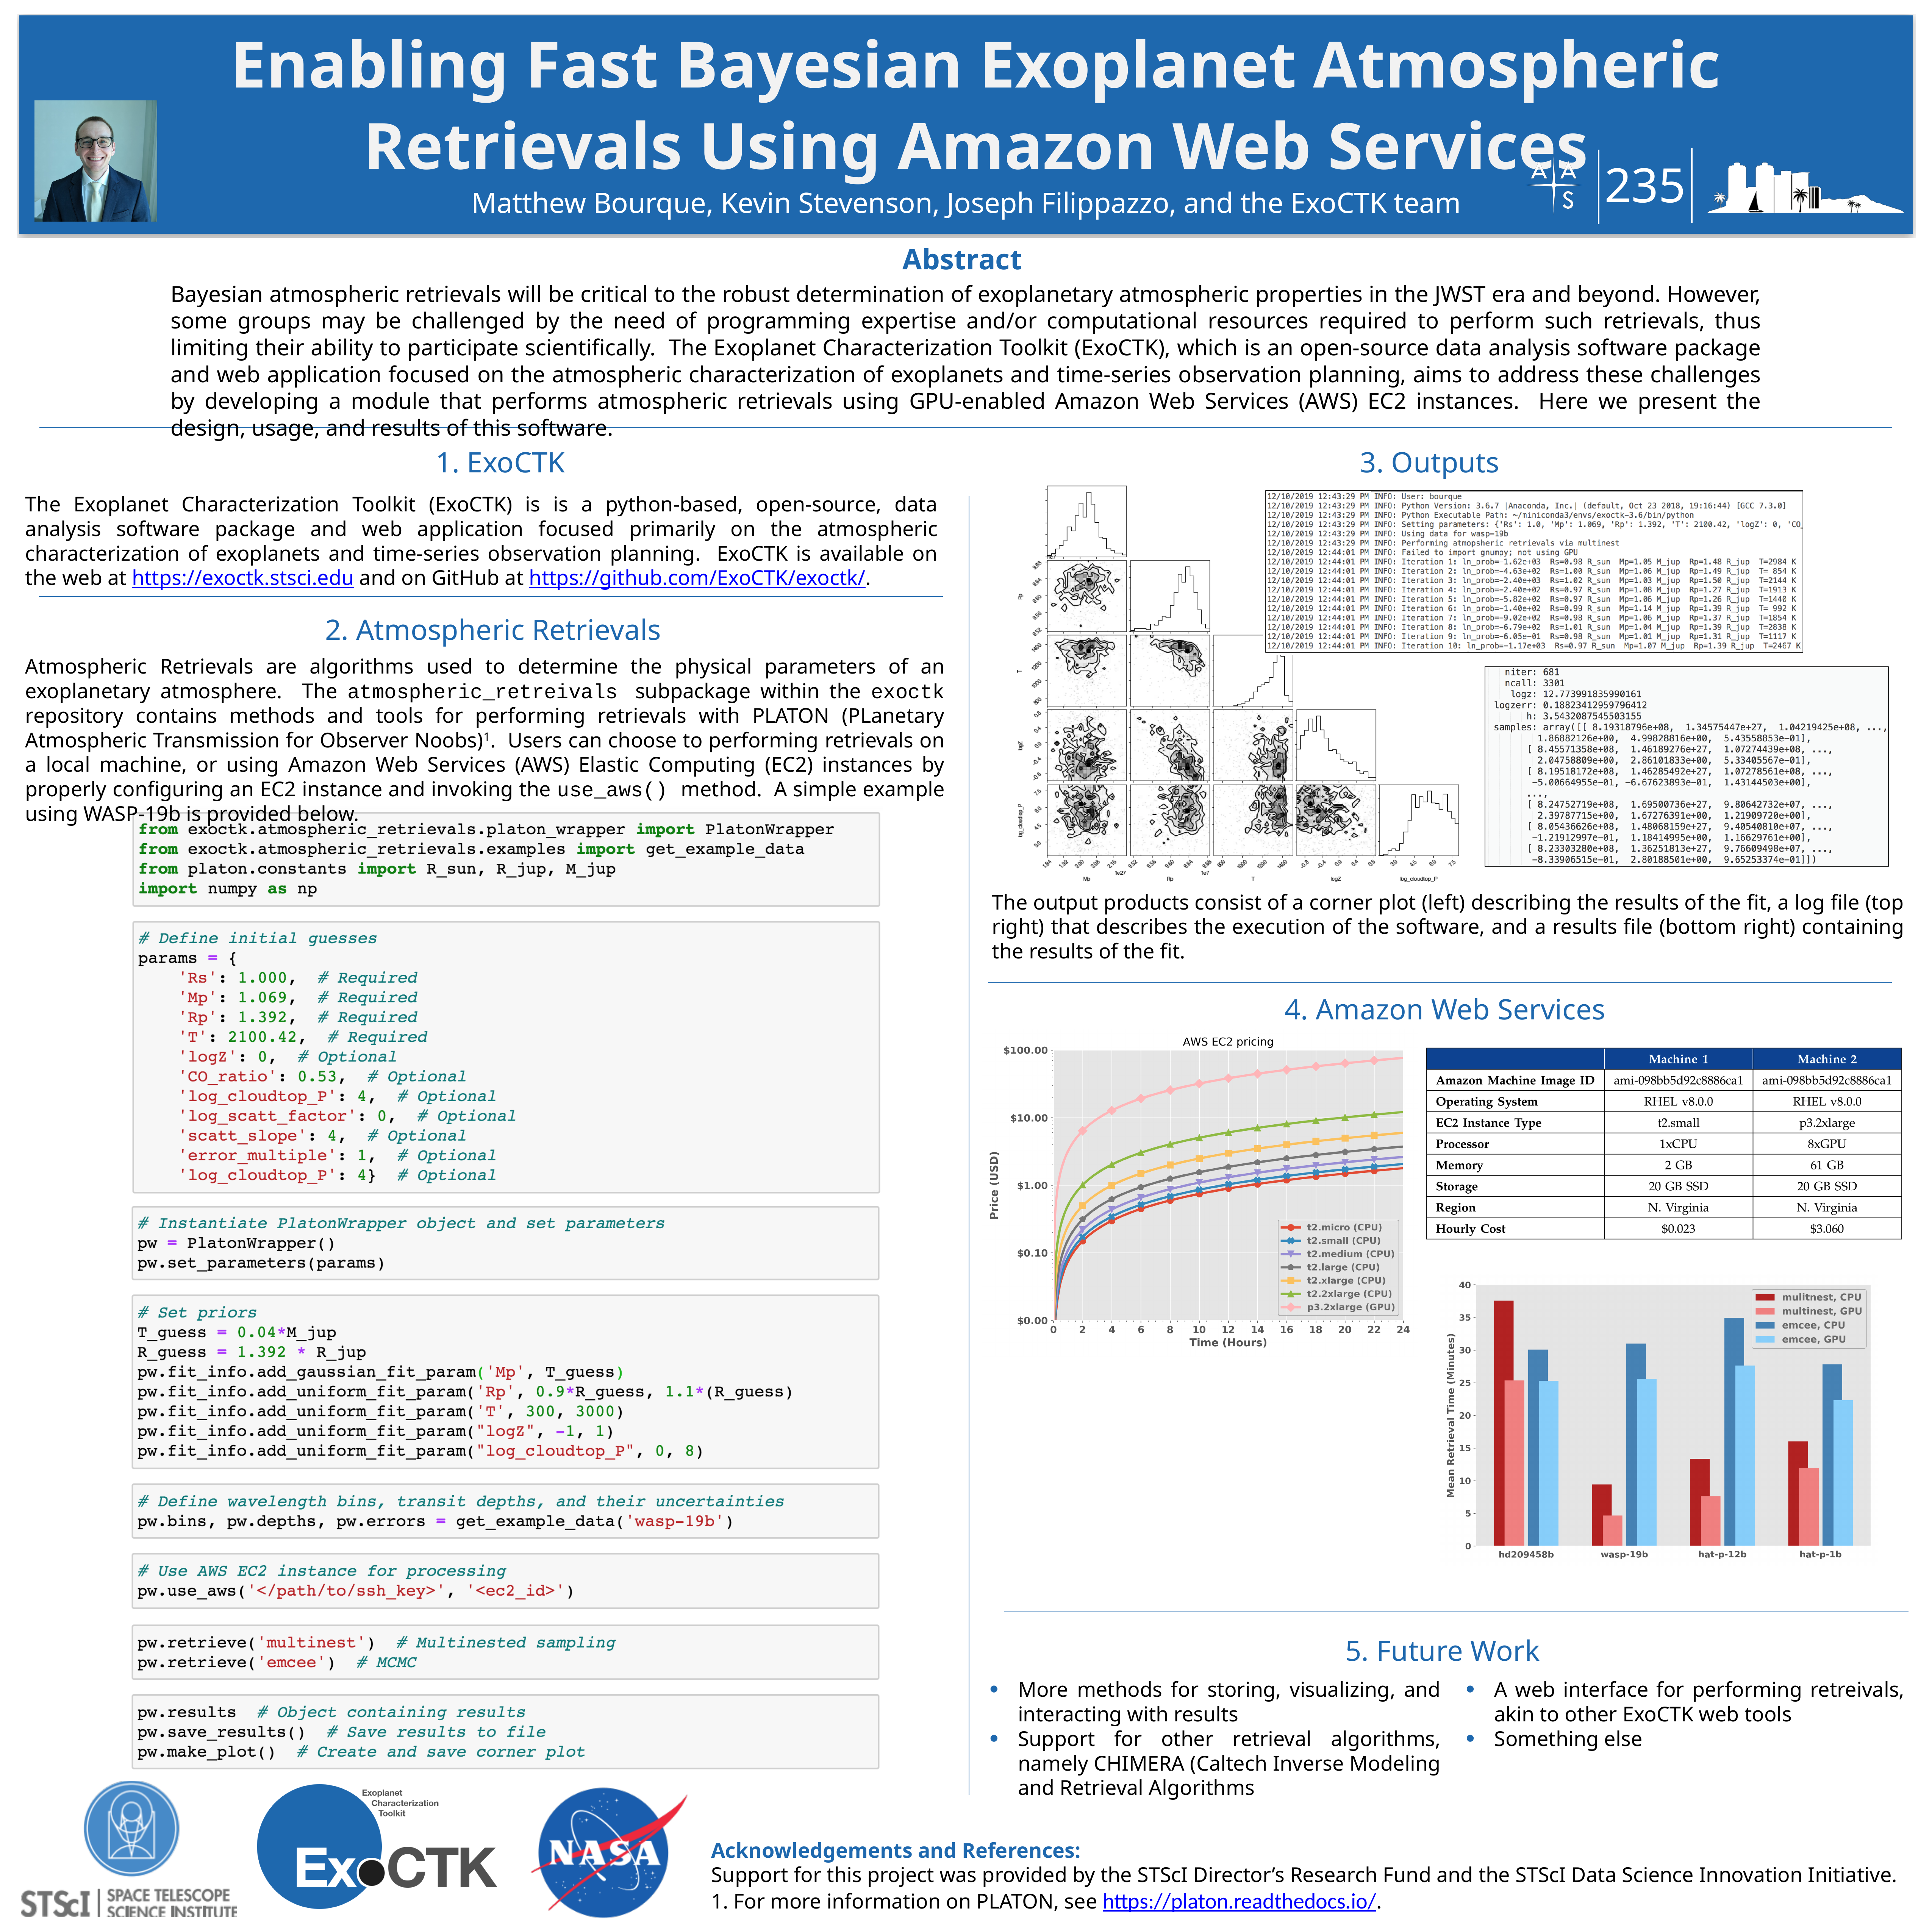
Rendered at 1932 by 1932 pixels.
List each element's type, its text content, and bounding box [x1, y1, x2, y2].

text_box 5. Future Work [999, 1624, 1893, 1658]
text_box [127, 807, 884, 1774]
text_box A web interface for performing retreivals, akin to other ExoCTK web tools Something else [1460, 1674, 1910, 1753]
text_box 1. ExoCTK [57, 435, 950, 470]
text_box More methods for storing, visualizing, and interacting with results Support for other retrieval algorithms, namely CHIMERA (Caltech Inverse Modeling and Retrieval Algorithms [984, 1674, 1447, 1802]
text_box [982, 1029, 1904, 1357]
text_box 2. Atmospheric Retrievals [53, 607, 939, 647]
text_box Atmospheric Retrievals are algorithms used to determine the physical parameters of an exoplanetary atmosphere. The atmospheric_retreivals subpackage within the exoctk repository contains methods and tools for performing retrievals with PLATON (PLanetary Atmospheric Transmission for Observer Noobs)1. Users can choose to performing retrievals on a local machine, or using Amazon Web Services (AWS) Elastic Computing (EC2) instances by properly configuring an EC2 instance and invoking the use_aws() method. A simple example using WASP-19b is provided below. [20, 650, 951, 828]
text_box Enabling Fast Bayesian Exoplanet Atmospheric Retrievals Using Amazon Web Services [145, 38, 1805, 163]
picture [21, 1781, 237, 1918]
picture [1483, 665, 1890, 869]
text_box [19, 15, 1913, 234]
text_box The output products consist of a corner plot (left) describing the results of the fit, a log file (top right) that describes the execution of the software, and a results file (bottom right) containing the results of the fit. [986, 886, 1910, 966]
text_box 3. Outputs [986, 435, 1880, 481]
picture [255, 1782, 503, 1911]
text_box Acknowledgements and References: Support for this project was provided by the STScI Director’s Research Fund and the STScI Data Science Innovation Initiative. 1. For more information on PLATON, see https://platon.readthedocs.io/. [705, 1834, 1930, 1916]
text_box Matthew Bourque, Kevin Stevenson, Joseph Filippazzo, and the ExoCTK team [337, 180, 1510, 224]
picture [530, 1787, 689, 1919]
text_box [1512, 144, 1904, 227]
text_box Abstract Bayesian atmospheric retrievals will be critical to the robust determination of exoplanetary atmospheric properties in the JWST era and beyond. However, some groups may be challenged by the need of programming expertise and/or computational resources required to perform such retrievals, thus limiting their ability to participate scientifically. The Exoplanet Characterization Toolkit (ExoCTK), which is an open-source data analysis software package and web application focused on the atmospheric characterization of exoplanets and time-series observation planning, aims to address these challenges by developing a module that performs atmospheric retrievals using GPU-enabled Amazon Web Services (AWS) EC2 instances. Here we present the design, usage, and results of this software. [164, 237, 1766, 396]
text_box 4. Amazon Web Services [1002, 982, 1895, 1017]
text_box The Exoplanet Characterization Toolkit (ExoCTK) is is a python-based, open-source, data analysis software package and web application focused primarily on the atmospheric characterization of exoplanets and time-series observation planning. ExoCTK is available on the web at https://exoctk.stsci.edu and on GitHub at https://github.com/ExoCTK/exoctk/. [20, 488, 944, 596]
picture [34, 100, 158, 222]
picture [1014, 483, 1806, 886]
picture [1440, 1274, 1878, 1566]
